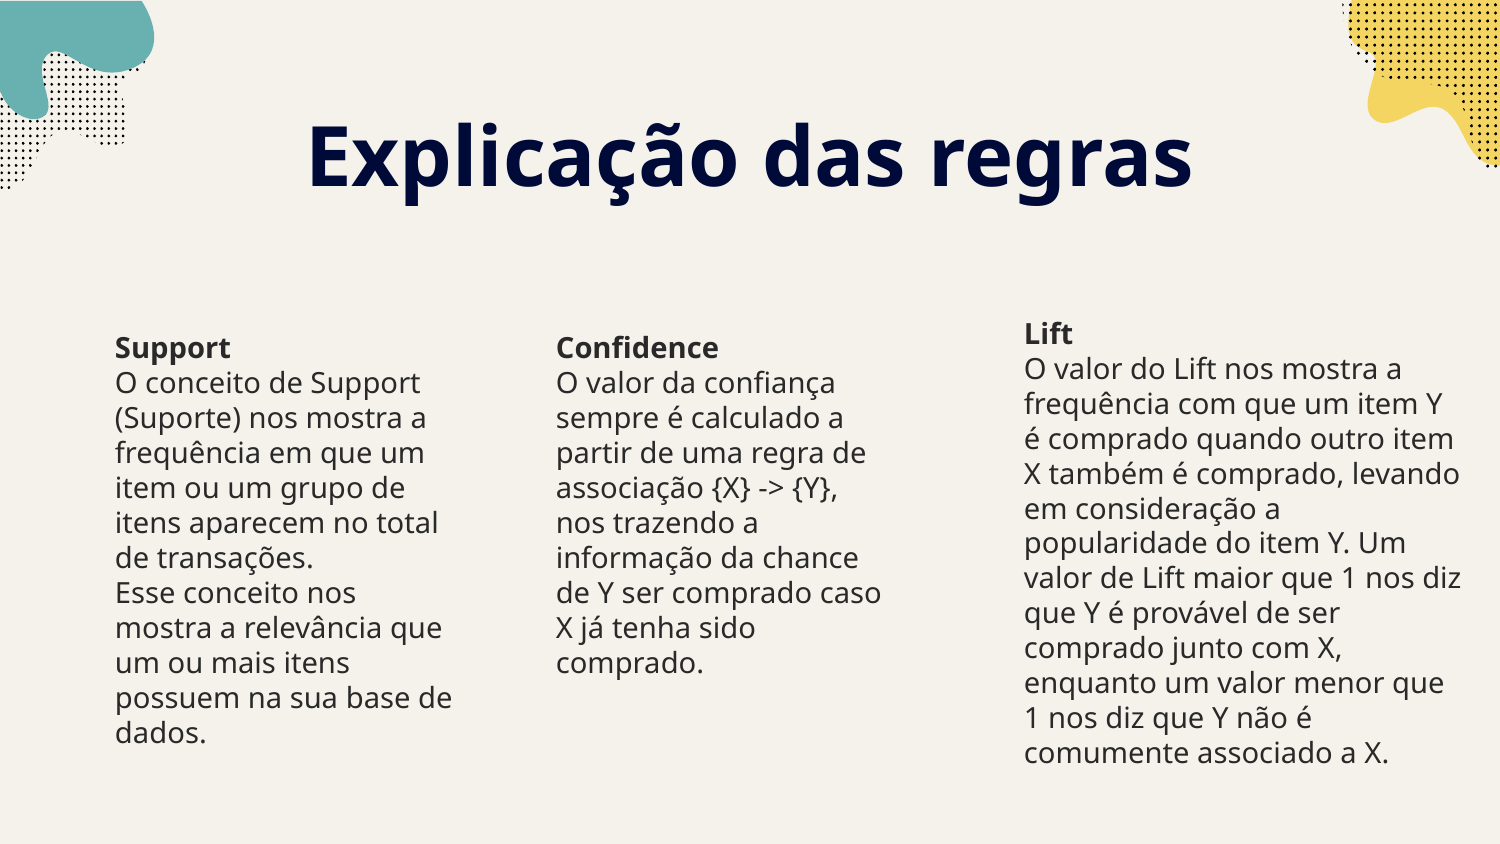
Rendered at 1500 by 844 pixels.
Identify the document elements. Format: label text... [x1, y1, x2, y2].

text_box Support O conceito de Support (Suporte) nos mostra a frequência em que um item ou um grupo de itens aparecem no total de transações. Esse conceito nos mostra a relevância que um ou mais itens possuem na sua base de dados. [100, 322, 469, 792]
title Explicação das regras [116, 88, 1383, 190]
text_box Confidence O valor da confiança sempre é calculado a partir de uma regra de associação {X} -> {Y}, nos trazendo a informação da chance de Y ser comprado caso X já tenha sido comprado. [541, 322, 910, 687]
text_box Lift O valor do Lift nos mostra a frequência com que um item Y é comprado quando outro item X também é comprado, levando em consideração a popularidade do item Y. Um valor de Lift maior que 1 nos diz que Y é provável de ser comprado junto com X, enquanto um valor menor que 1 nos diz que Y não é comumente associado a X. [1009, 307, 1479, 777]
